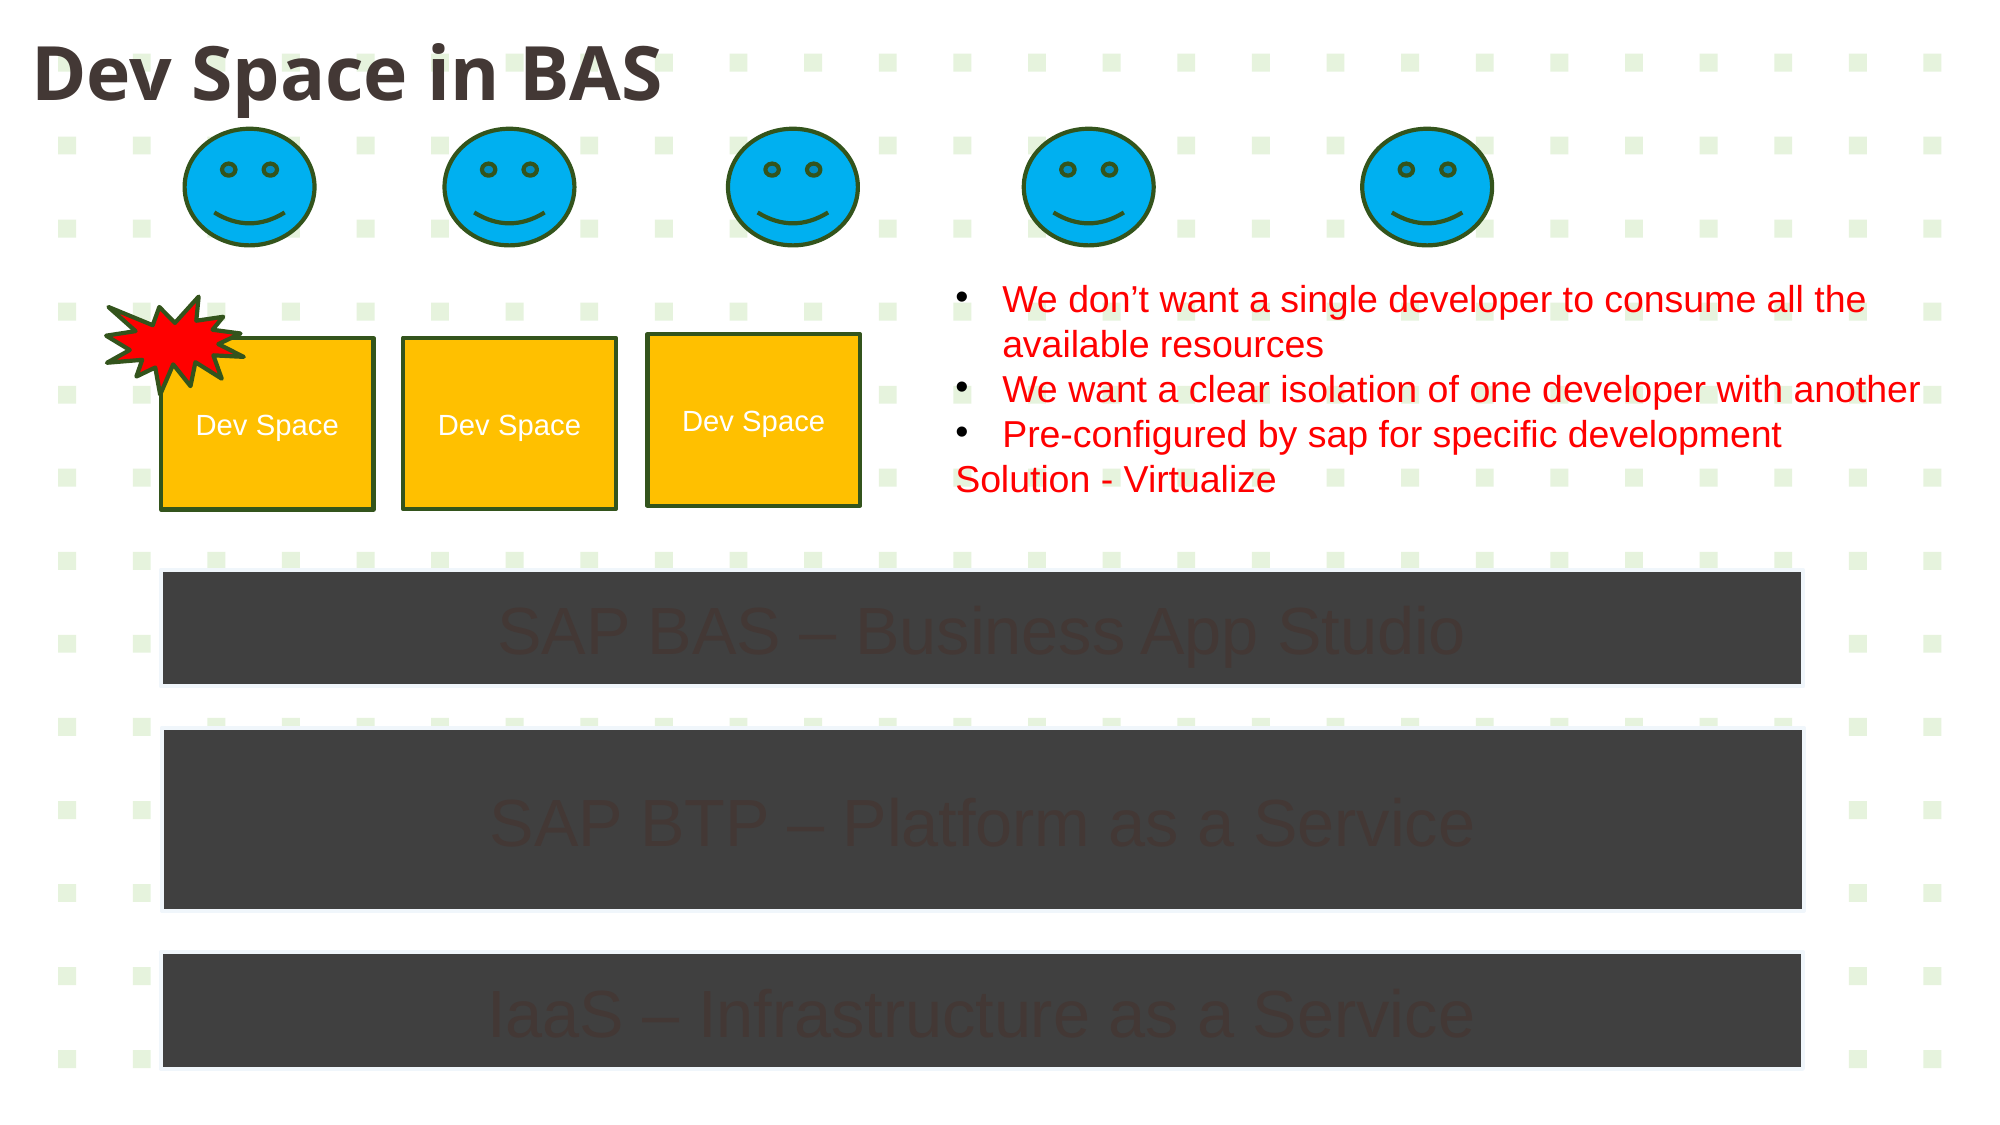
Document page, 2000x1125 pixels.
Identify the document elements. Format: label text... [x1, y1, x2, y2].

text_box [182, 126, 317, 248]
text_box [1021, 126, 1156, 248]
text_box [725, 126, 860, 248]
text_box IaaS – Infrastructure as a Service [159, 950, 1805, 1071]
text_box Dev Space [645, 332, 862, 508]
text_box SAP BTP – Platform as a Service [160, 726, 1806, 913]
text_box Dev Space [401, 336, 618, 511]
text_box We don’t want a single developer to consume all the available resources We want a clear isolation of one developer with another Pre-configured by sap for specific development Solution - Virtualize [940, 267, 1969, 507]
text_box [104, 294, 246, 397]
text_box [1360, 126, 1495, 248]
title Dev Space in BAS [31, 12, 1831, 129]
text_box [442, 126, 577, 248]
text_box Dev Space [159, 336, 376, 512]
text_box SAP BAS – Business App Studio [159, 568, 1805, 688]
